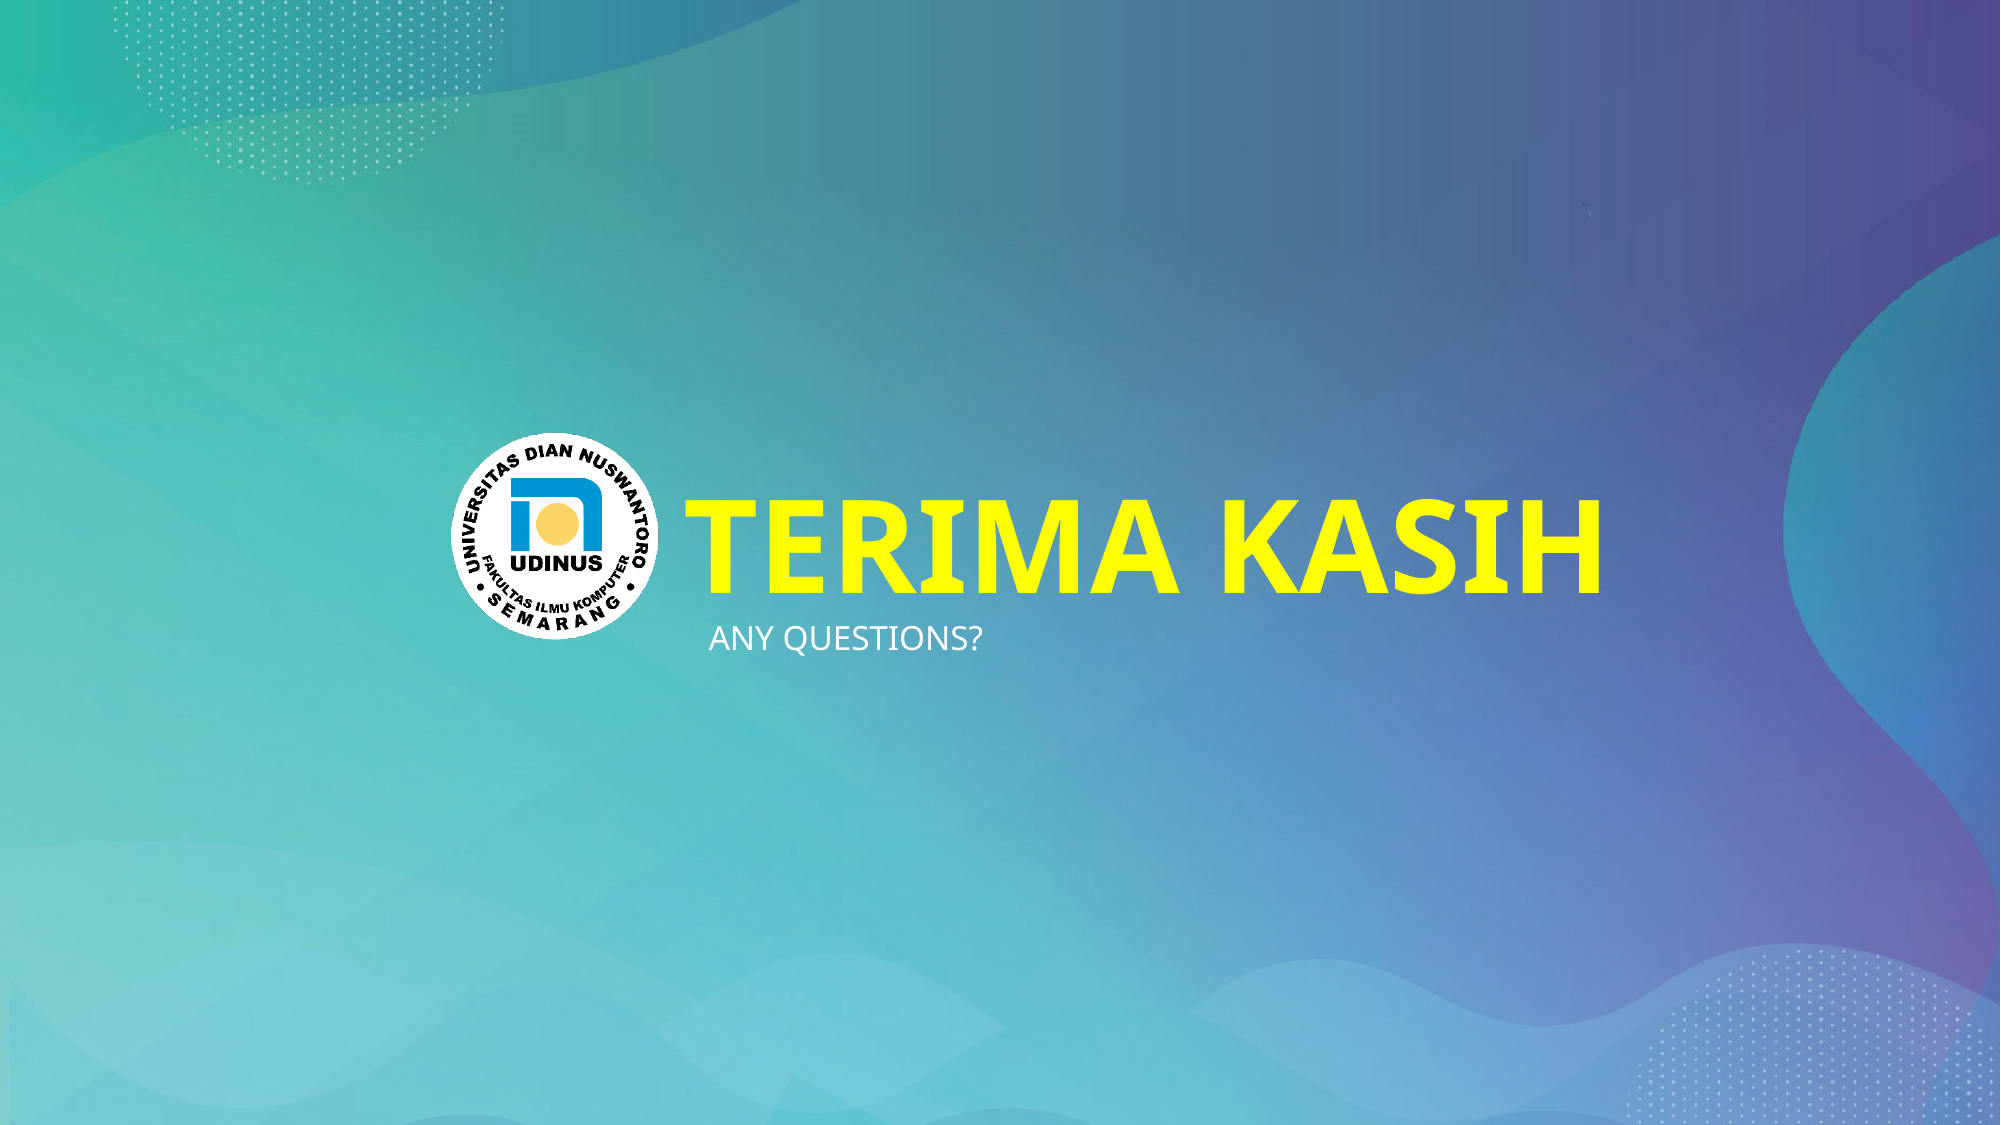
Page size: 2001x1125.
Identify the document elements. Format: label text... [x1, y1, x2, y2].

title TERIMA KASIH [668, 393, 1781, 630]
picture [0, 0, 2000, 1125]
list ANY QUESTIONS? [693, 613, 1401, 784]
